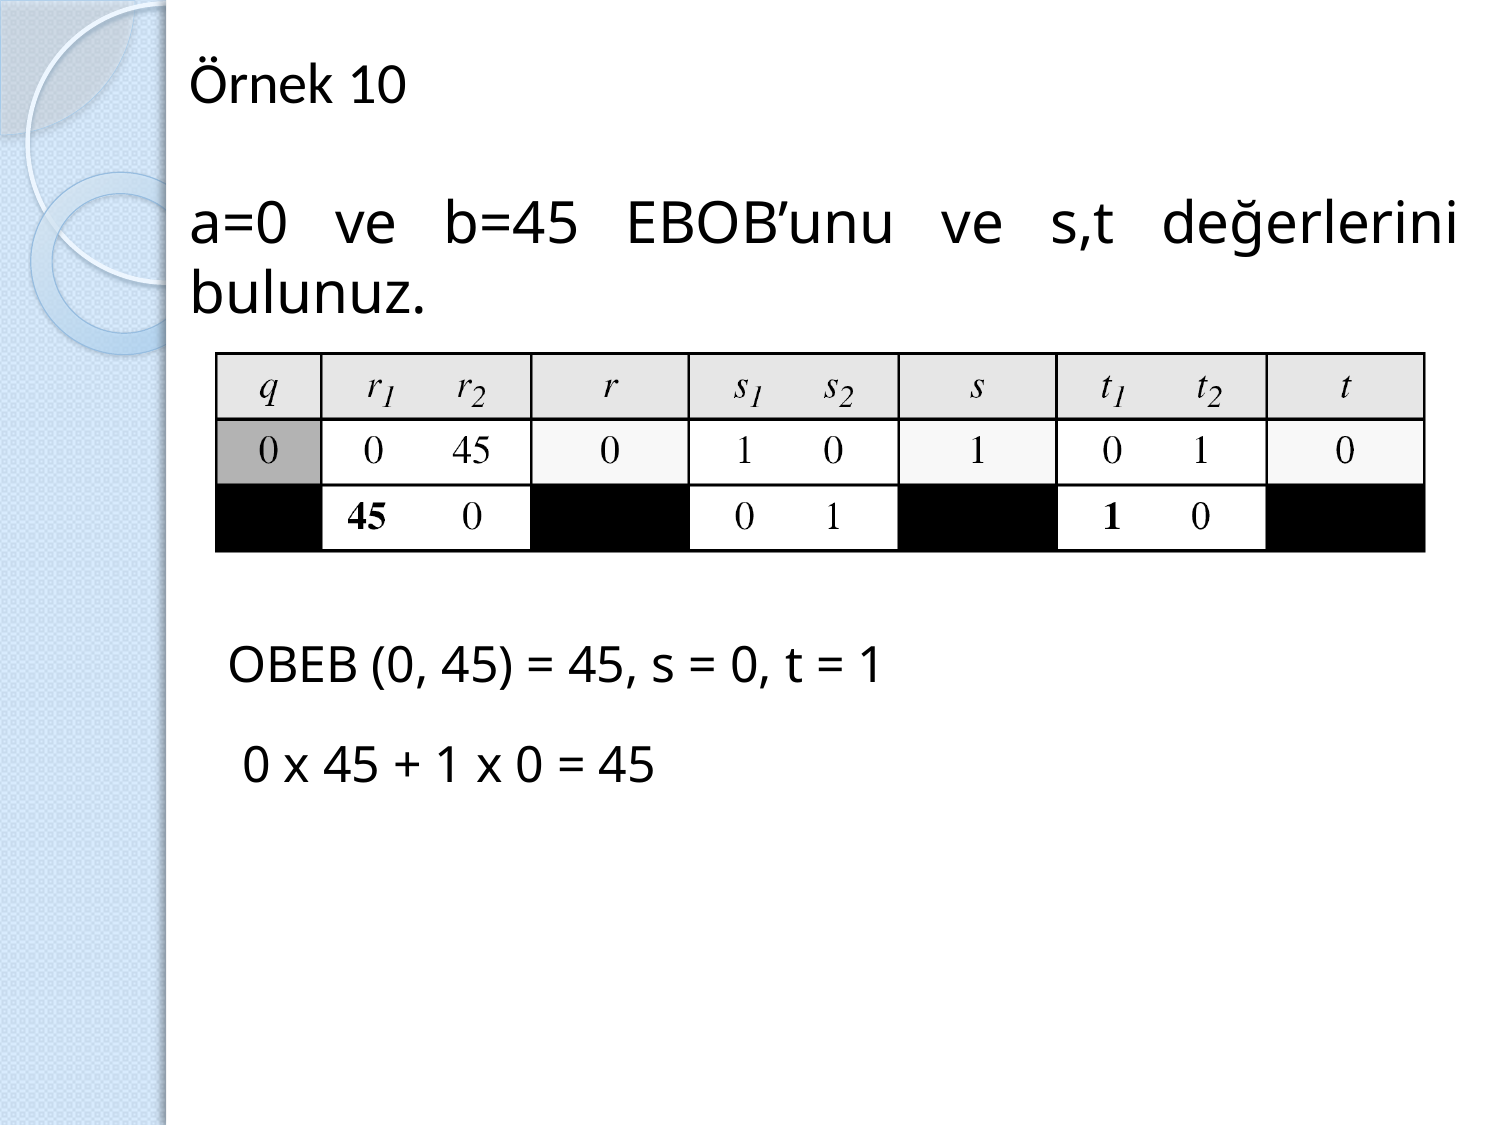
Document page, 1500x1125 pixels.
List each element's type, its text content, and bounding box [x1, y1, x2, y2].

picture [199, 337, 1438, 562]
text_box 0 x 45 + 1 x 0 = 45 [227, 724, 671, 800]
text_box OBEB (0, 45) = 45, s = 0, t = 1 [212, 625, 1338, 700]
text_box Örnek 10 a=0 ve b=45 EBOB’unu ve s,t değerlerini bulunuz. [174, 37, 1475, 473]
